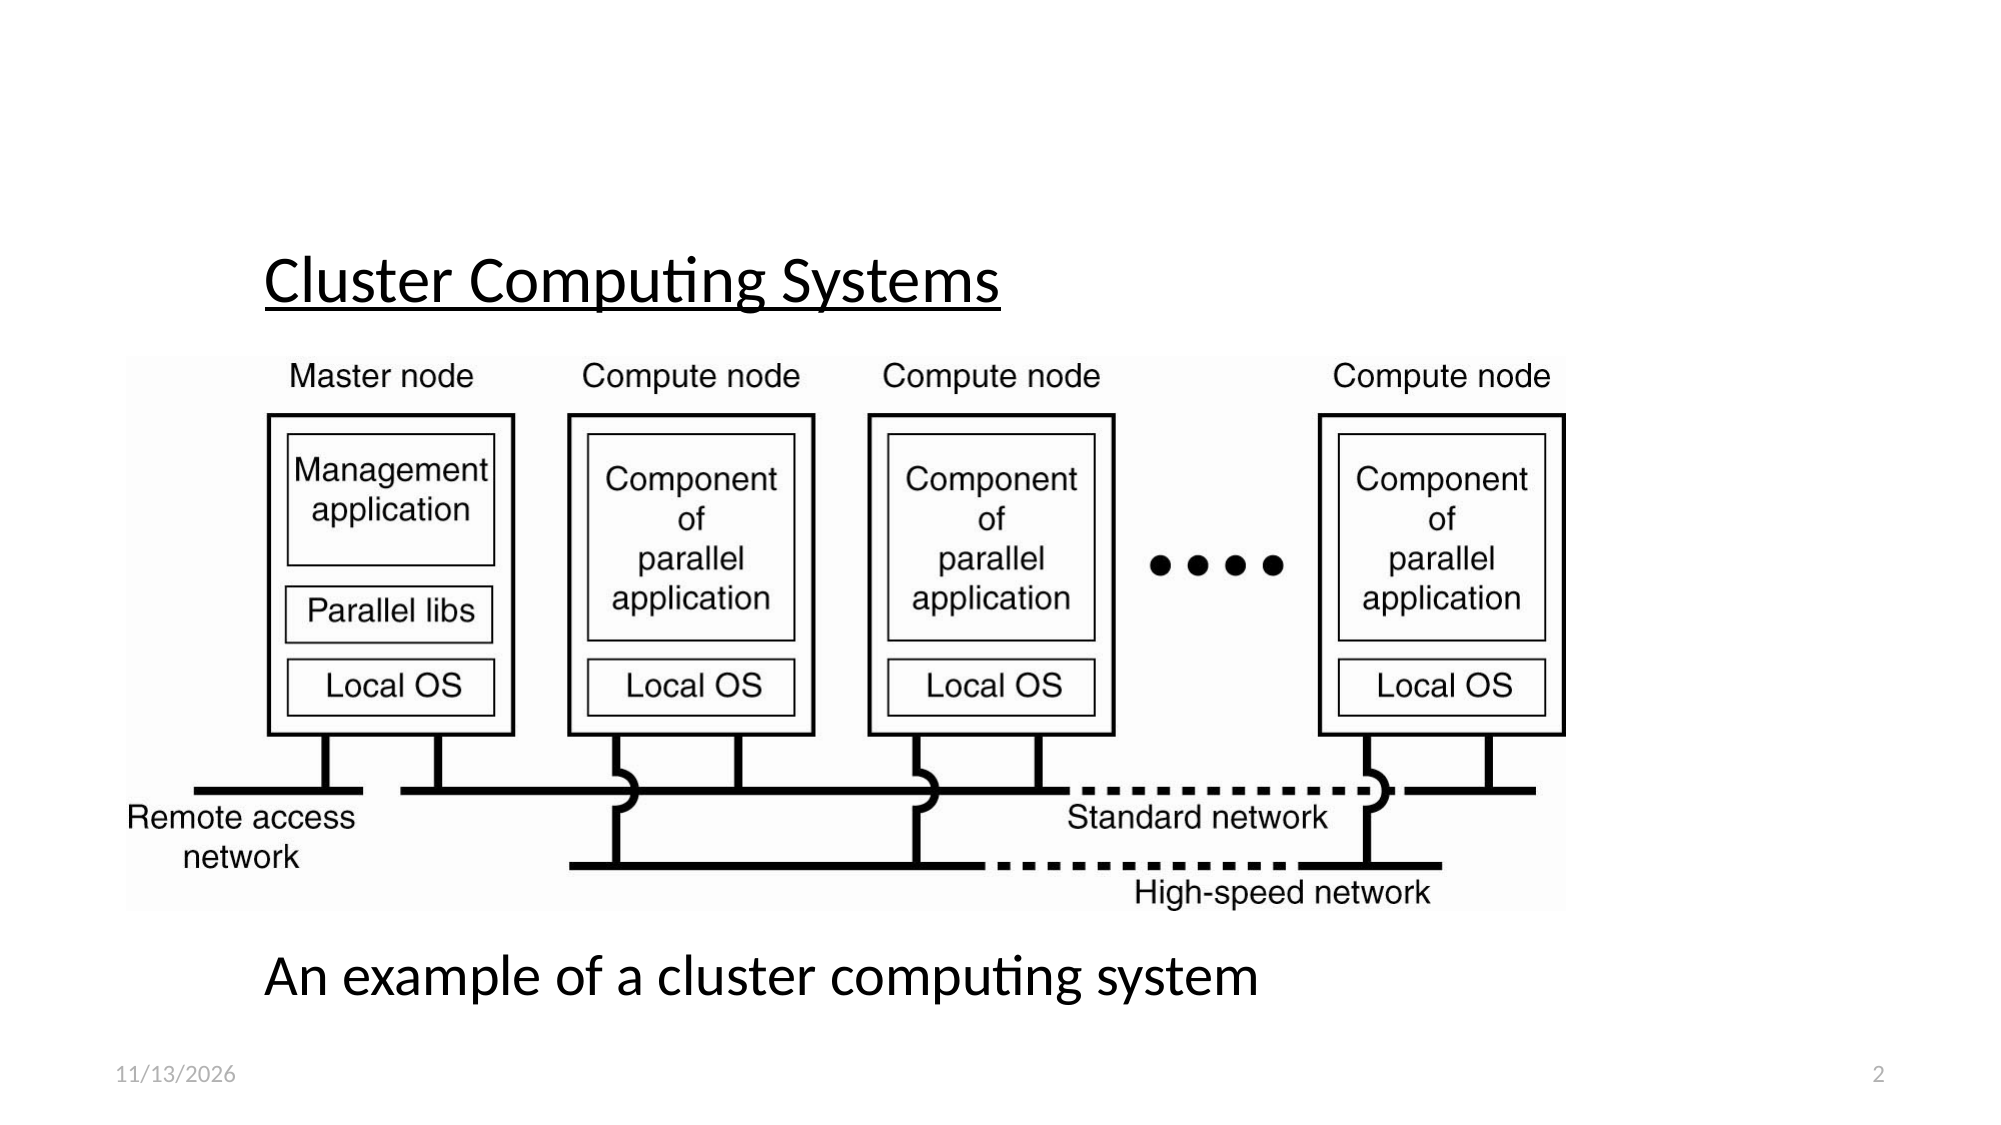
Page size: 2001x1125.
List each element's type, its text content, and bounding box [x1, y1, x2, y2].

title Cluster Computing Systems [249, 186, 1750, 375]
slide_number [99, 1042, 567, 1103]
slide_number 2 [1433, 1042, 1900, 1103]
picture [126, 356, 1566, 912]
list An example of a cluster computing system [249, 937, 1750, 1075]
